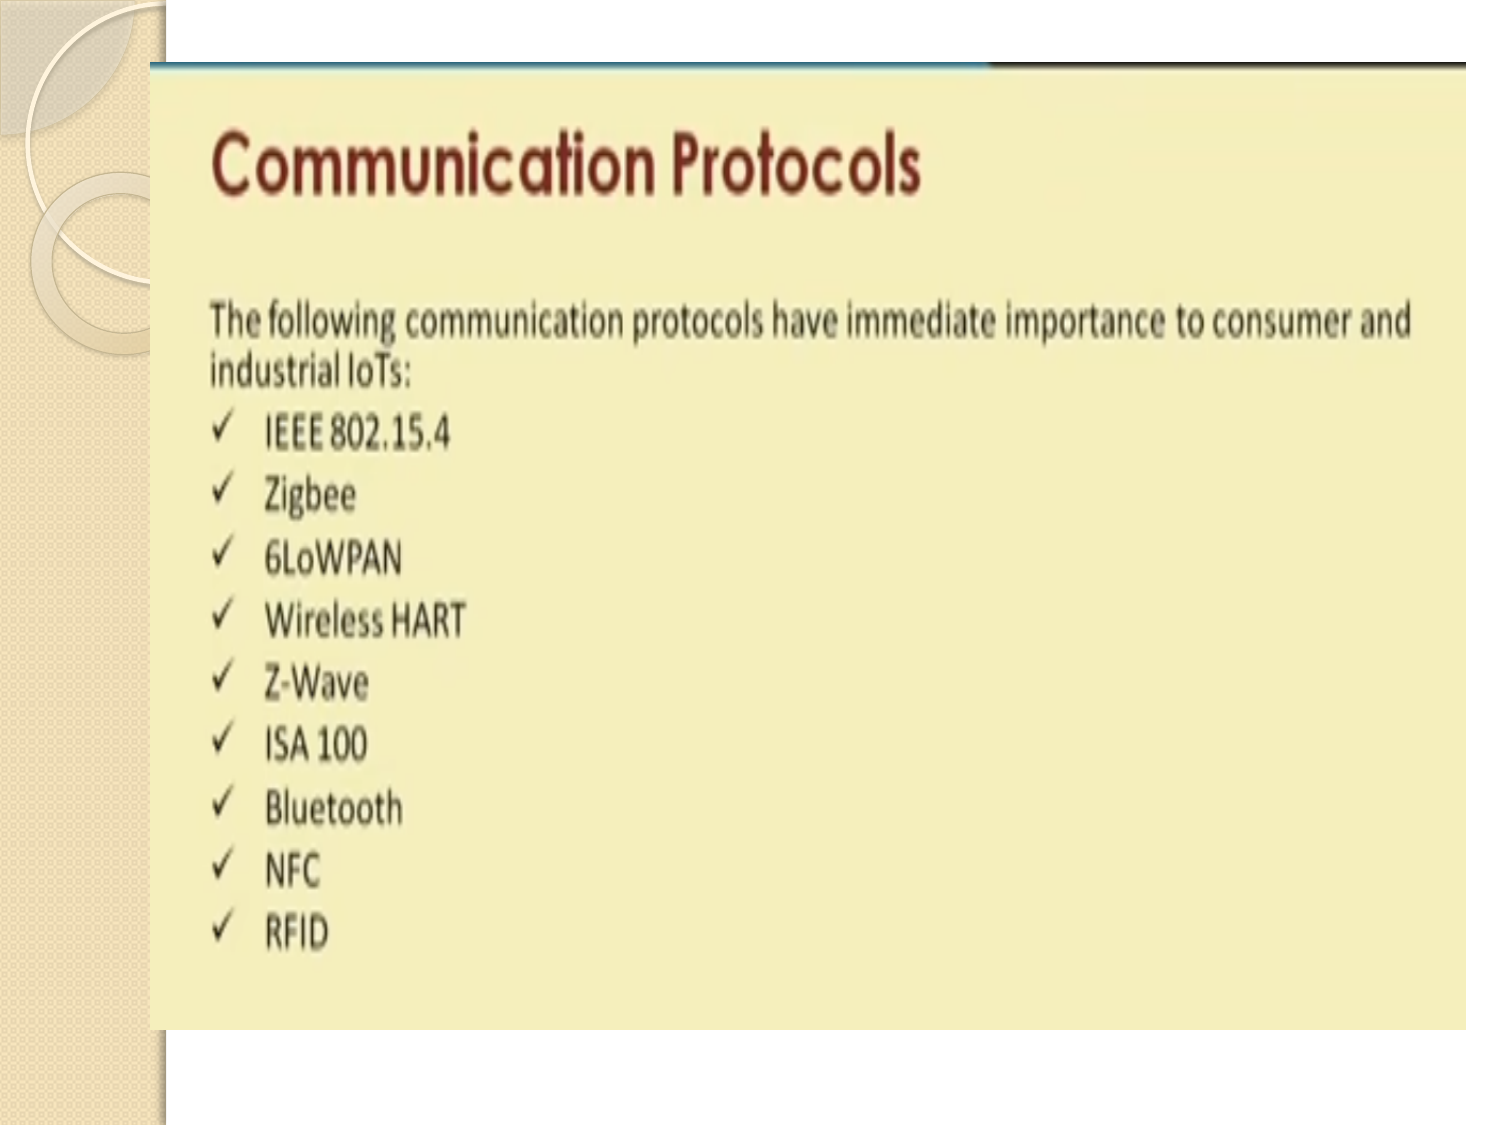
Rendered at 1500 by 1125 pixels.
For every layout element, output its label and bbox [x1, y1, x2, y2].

picture [149, 62, 1466, 1031]
